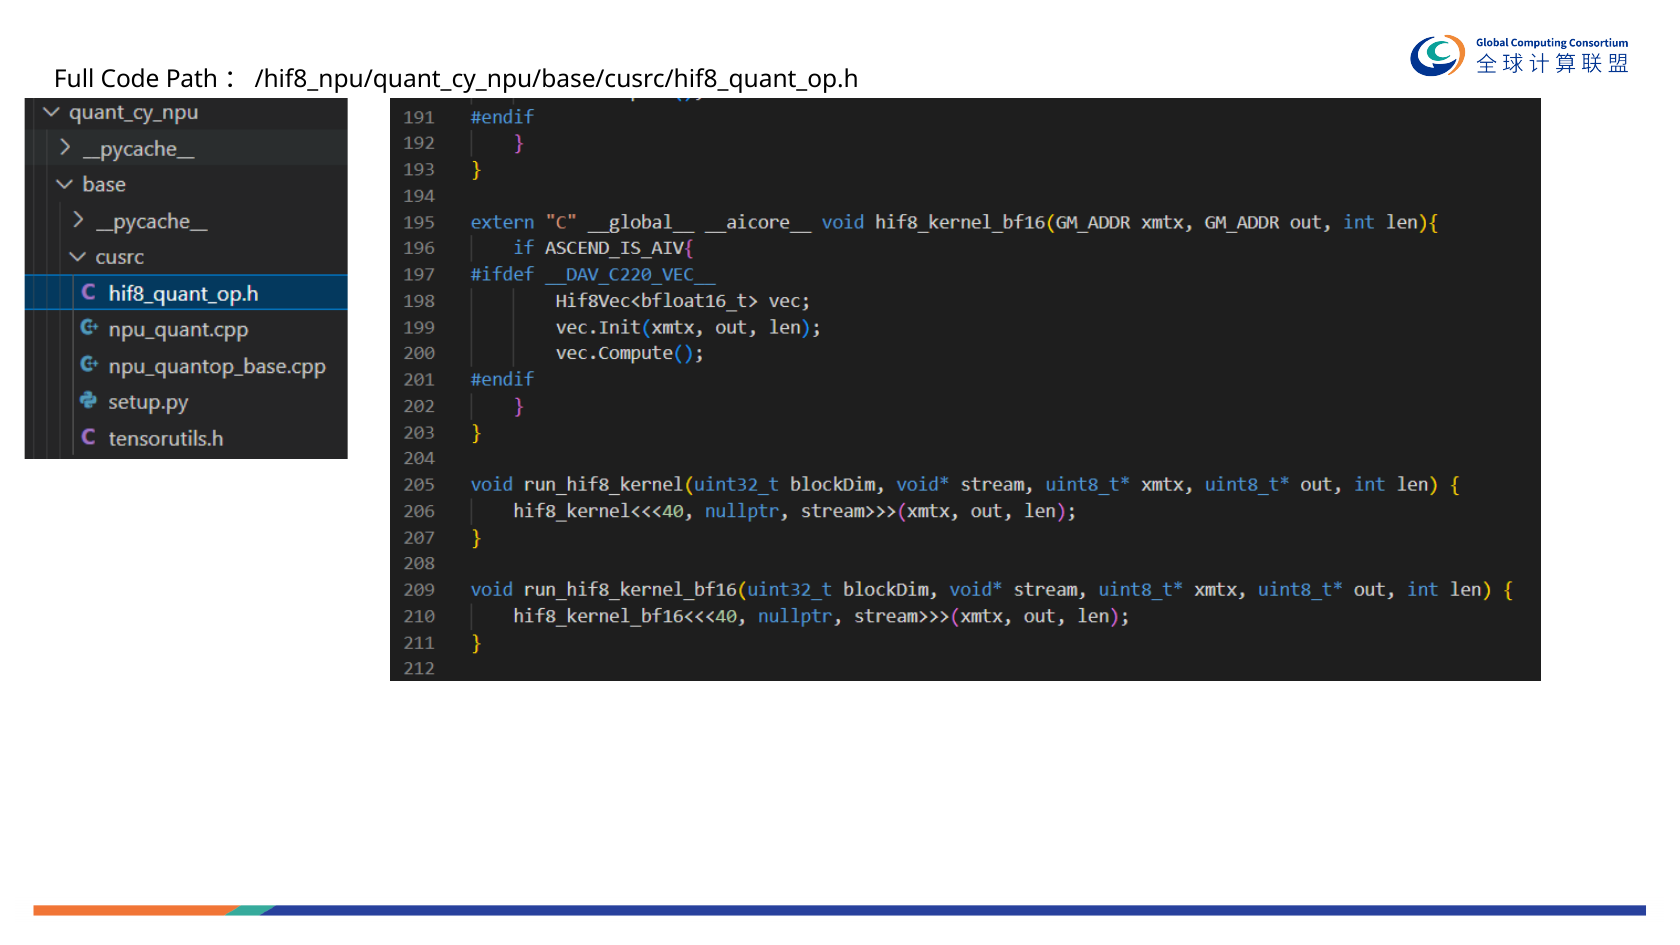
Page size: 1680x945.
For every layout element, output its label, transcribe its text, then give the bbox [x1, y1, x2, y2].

picture [1409, 25, 1628, 86]
text_box Full Code Path：/hif8_npu/quant_cy_npu/base/cusrc/hif8_quant_op.h [53, 63, 1192, 93]
picture [15, 895, 1664, 922]
picture [390, 98, 1541, 682]
picture [24, 98, 349, 459]
